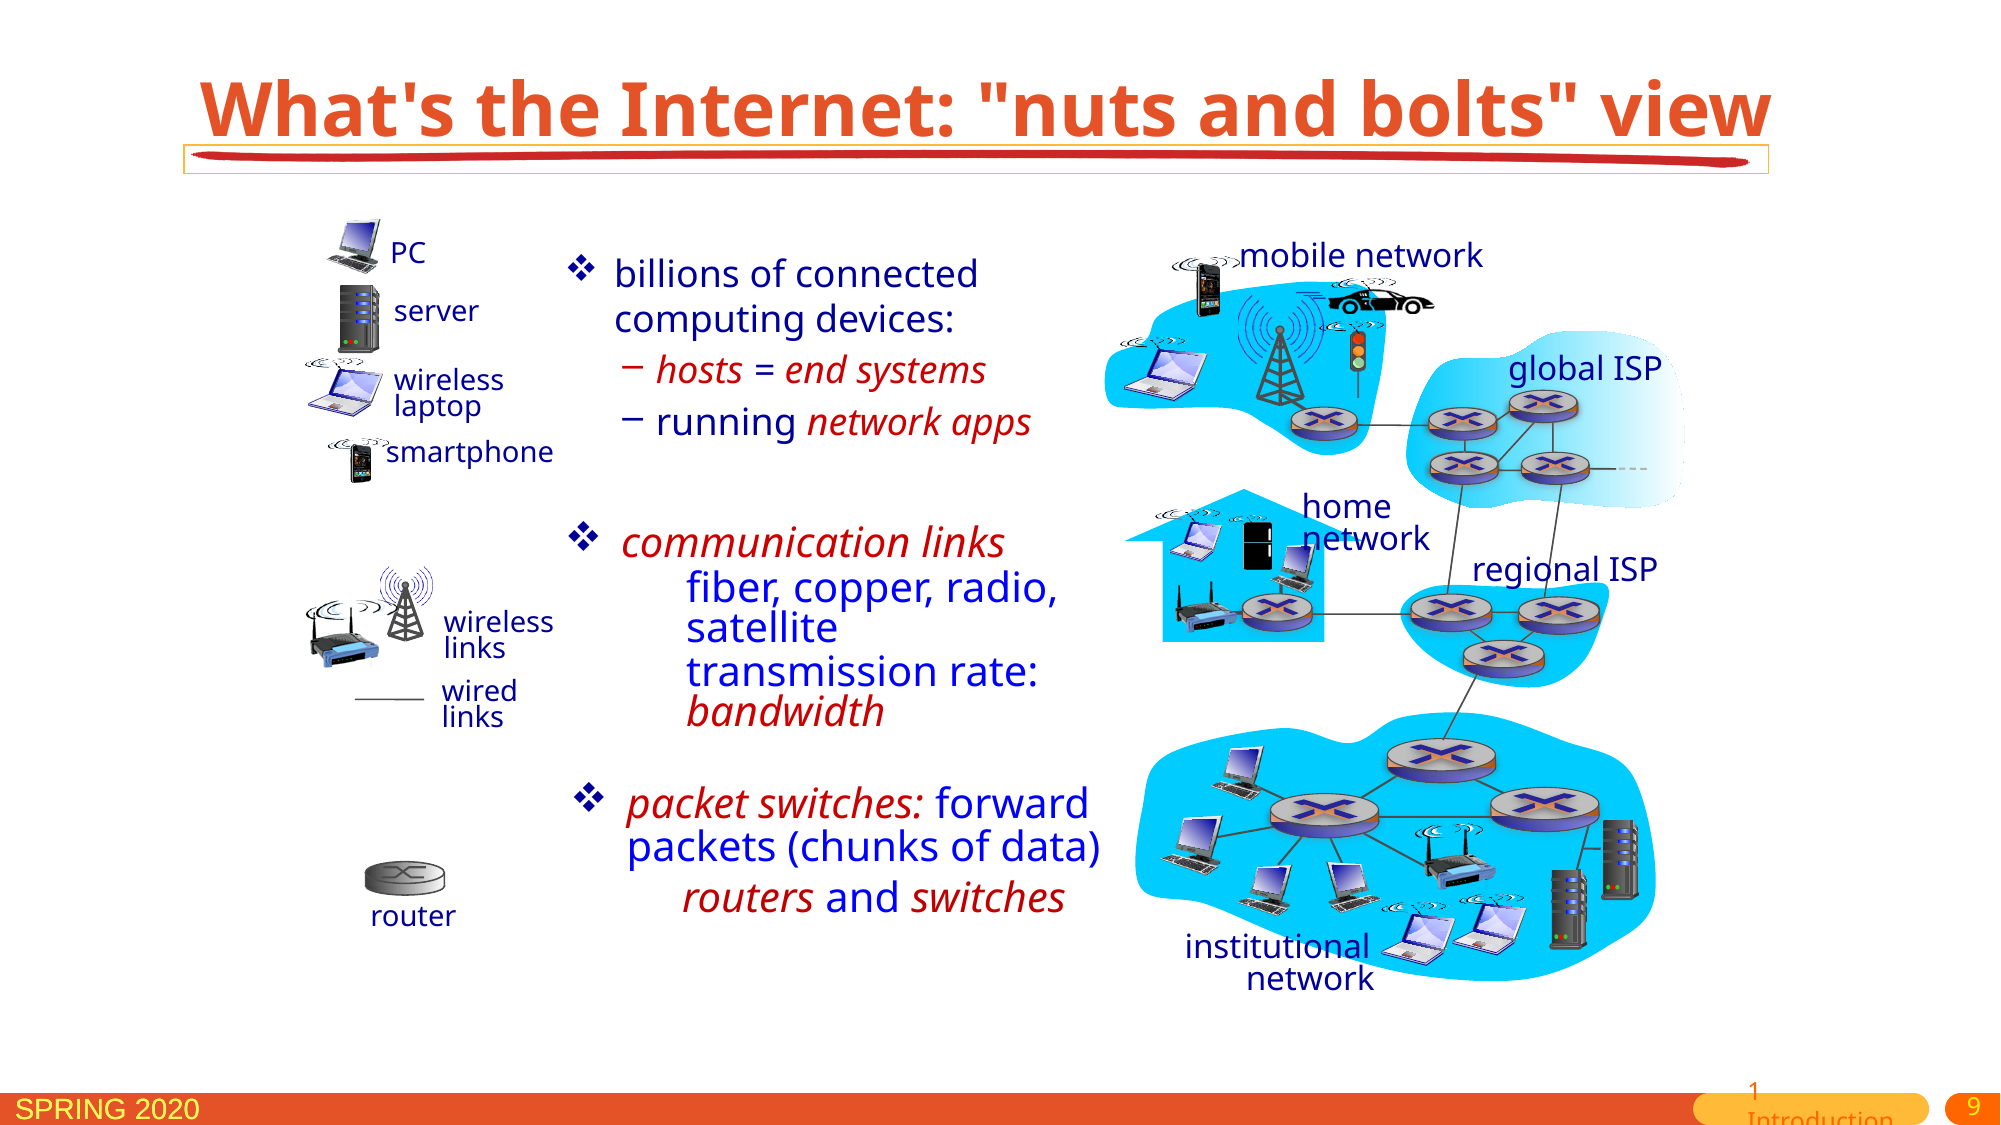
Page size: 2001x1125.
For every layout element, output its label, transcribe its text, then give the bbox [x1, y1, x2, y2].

text_box communication links fiber, copper, radio, satellite transmission rate: bandwidth [550, 516, 1098, 826]
list billions of connected computing devices: hosts = end systems running network apps [570, 242, 1098, 452]
title What's the Internet: "nuts and bolts" view [184, 29, 1827, 184]
footer 1 Introduction [1732, 1092, 1930, 1097]
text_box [353, 861, 474, 941]
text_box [304, 216, 566, 484]
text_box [1103, 226, 1687, 1006]
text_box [305, 566, 571, 742]
text_box packet switches: forward packets (chunks of data) routers and switches [555, 777, 1176, 1032]
picture [184, 145, 1769, 174]
slide_number 9 [1608, 1097, 1997, 1125]
